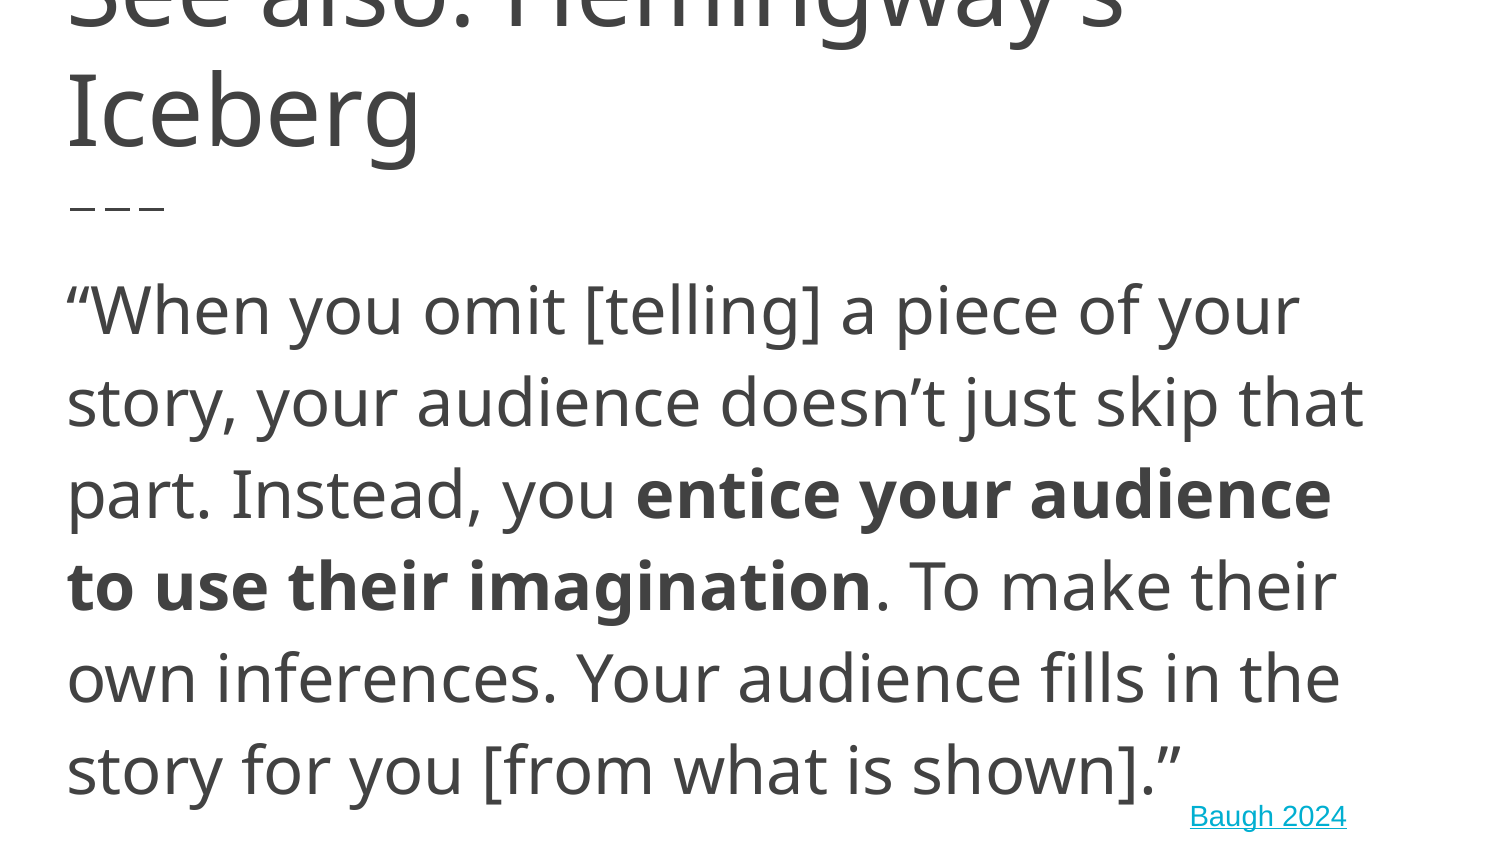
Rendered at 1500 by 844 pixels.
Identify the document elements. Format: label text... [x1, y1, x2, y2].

title See also: Hemingway’s Iceberg [51, 61, 1449, 182]
list “When you omit [telling] a piece of your story, your audience doesn’t just skip that part. Instead, you entice your audience to use their imagination. To make their own inferences. Your audience fills in the story for you [from what is shown].” [51, 240, 1422, 750]
text_box Baugh 2024 [1174, 785, 1500, 844]
